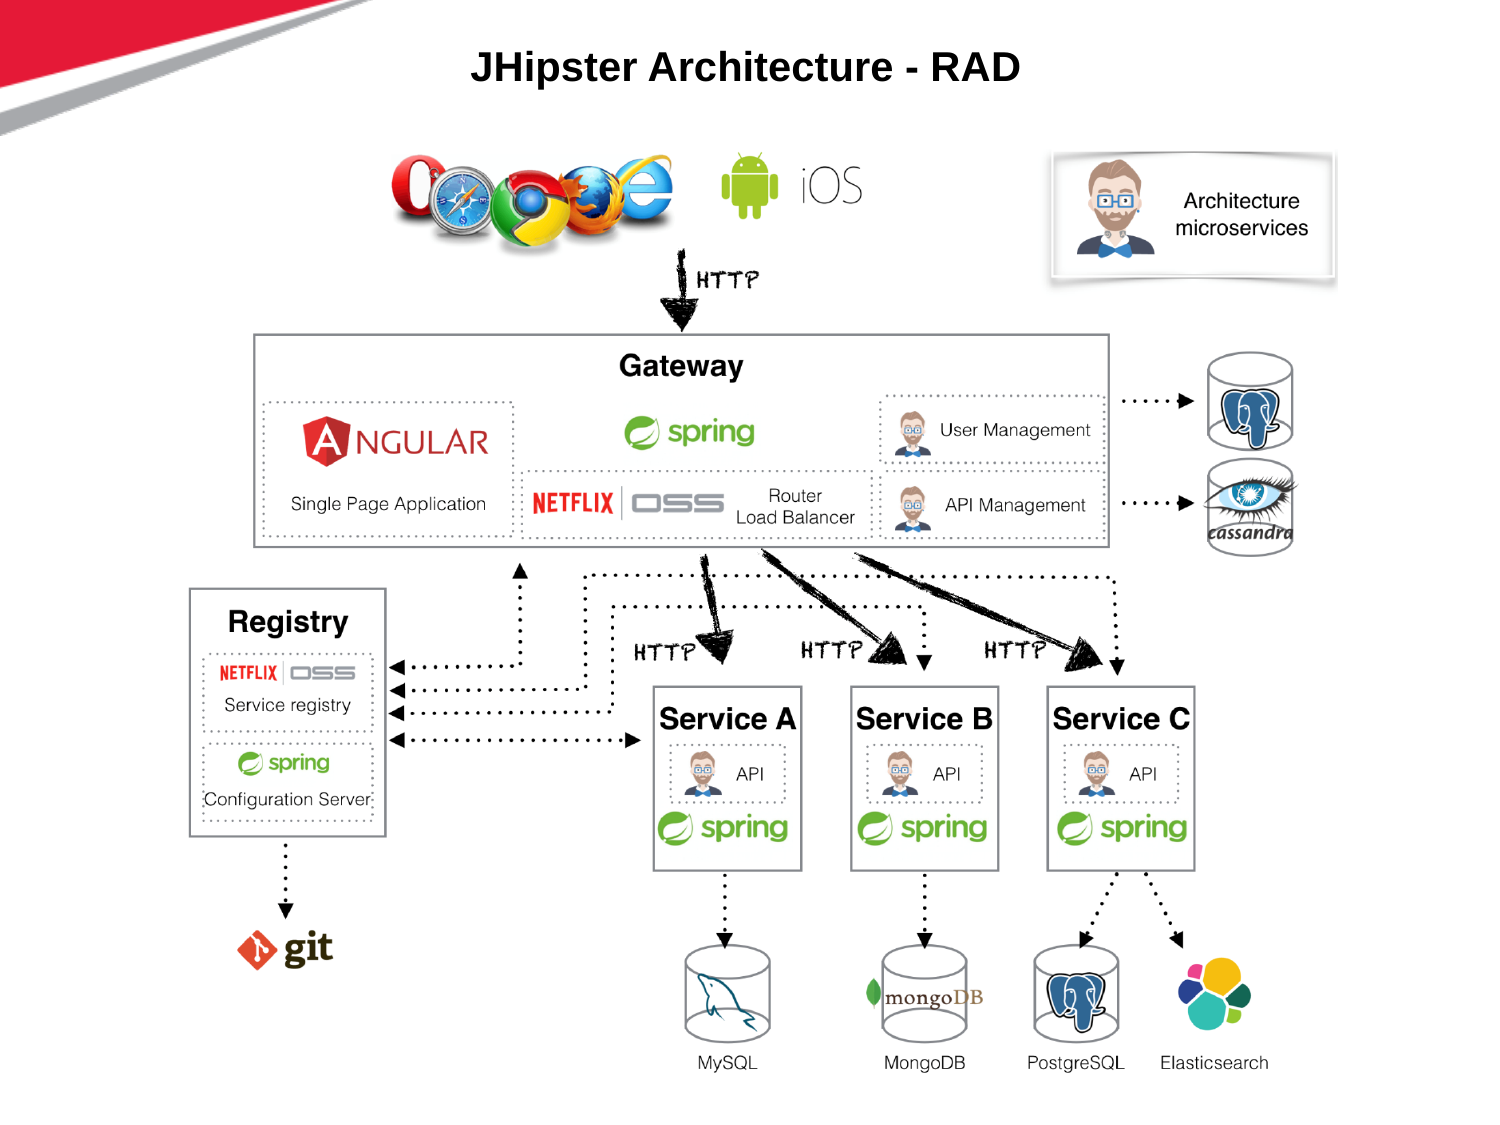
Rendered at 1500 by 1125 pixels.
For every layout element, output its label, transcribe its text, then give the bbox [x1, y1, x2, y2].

text_box JHipster Architecture - RAD [62, 32, 1430, 98]
picture [96, 149, 1338, 1079]
picture [0, 0, 373, 136]
